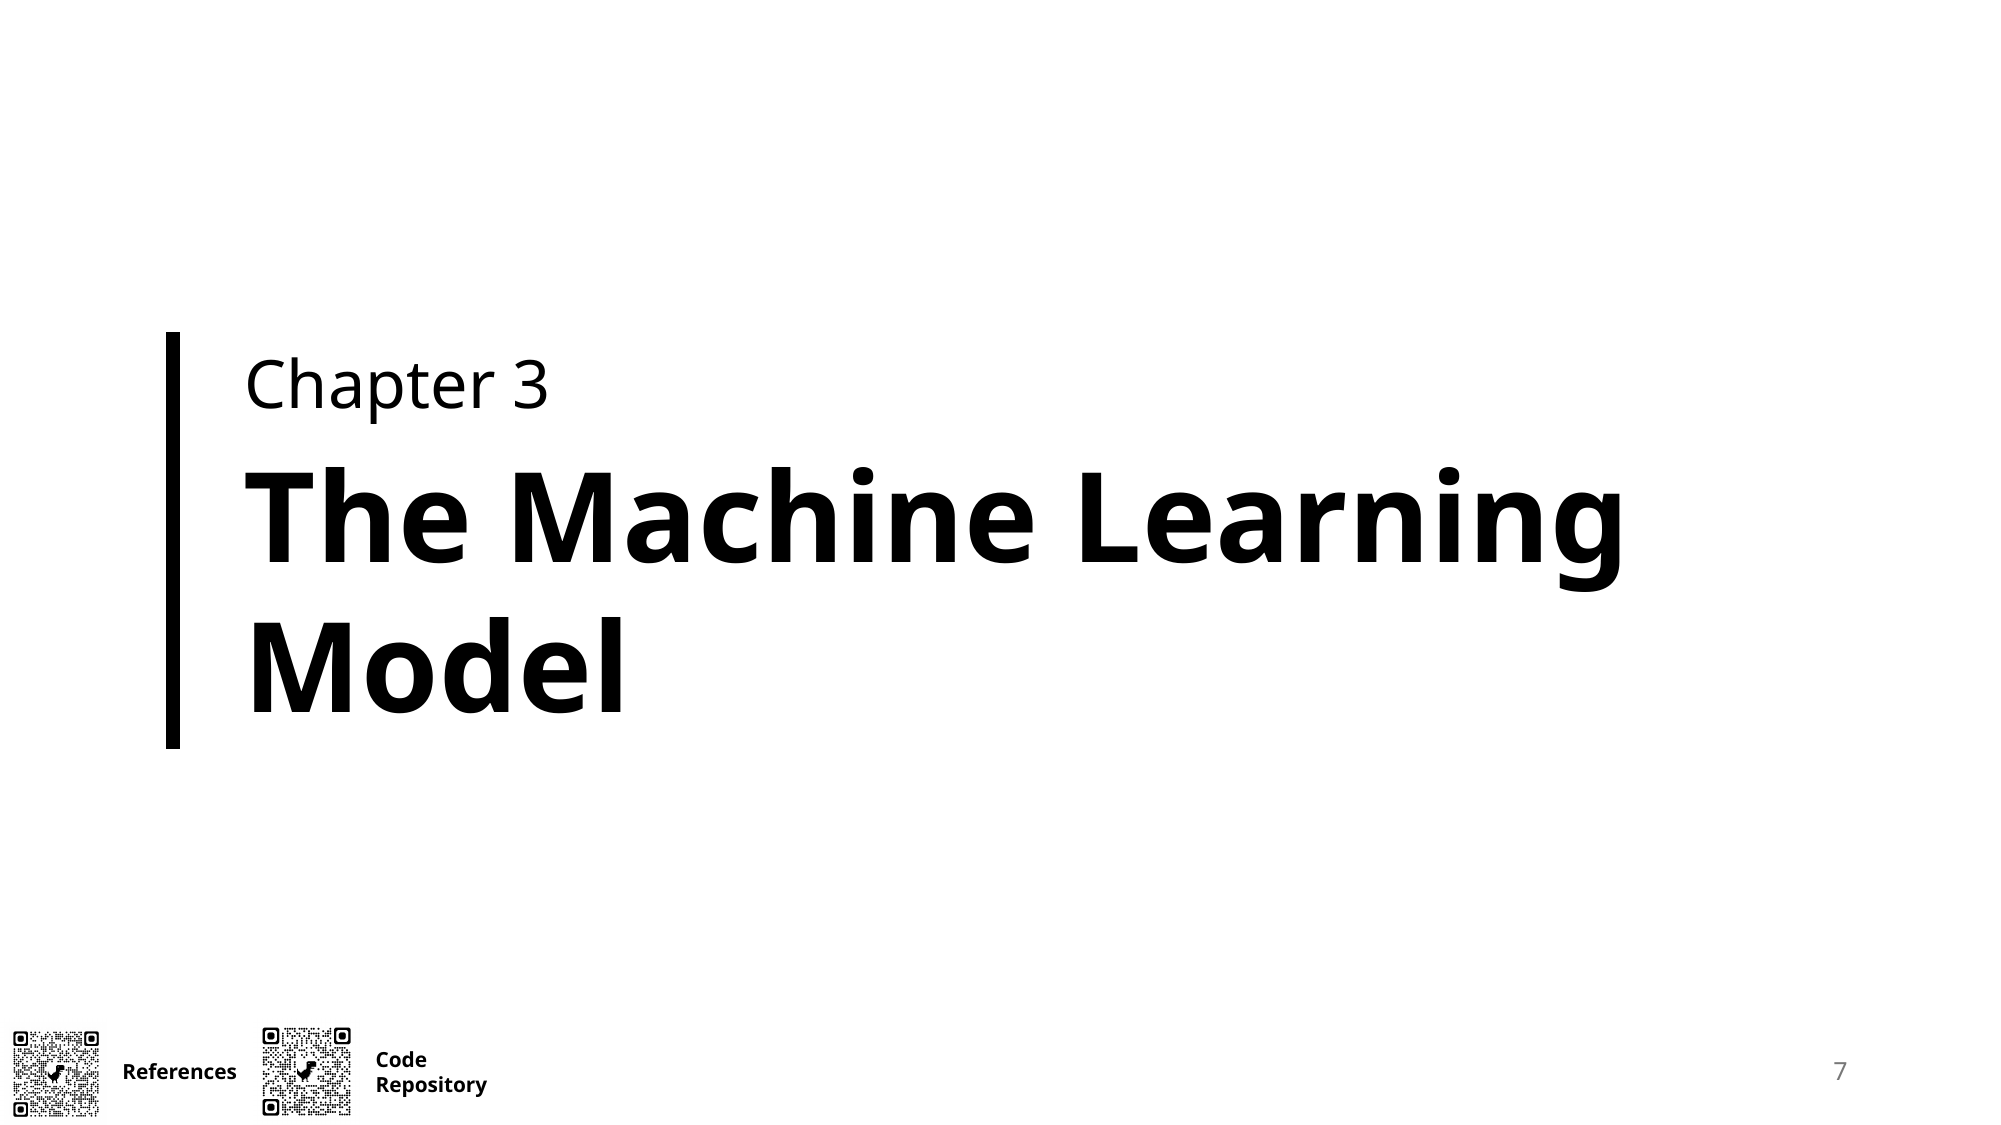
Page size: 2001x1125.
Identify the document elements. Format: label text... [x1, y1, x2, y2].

text_box The Machine Learning Model [229, 429, 1771, 745]
text_box Code Repository [361, 1038, 503, 1104]
slide_number 7 [1412, 1042, 1863, 1103]
text_box References [108, 1051, 252, 1092]
picture [0, 1017, 108, 1125]
text_box Chapter 3 [229, 334, 567, 429]
text_box [166, 332, 180, 749]
picture [252, 1017, 361, 1125]
